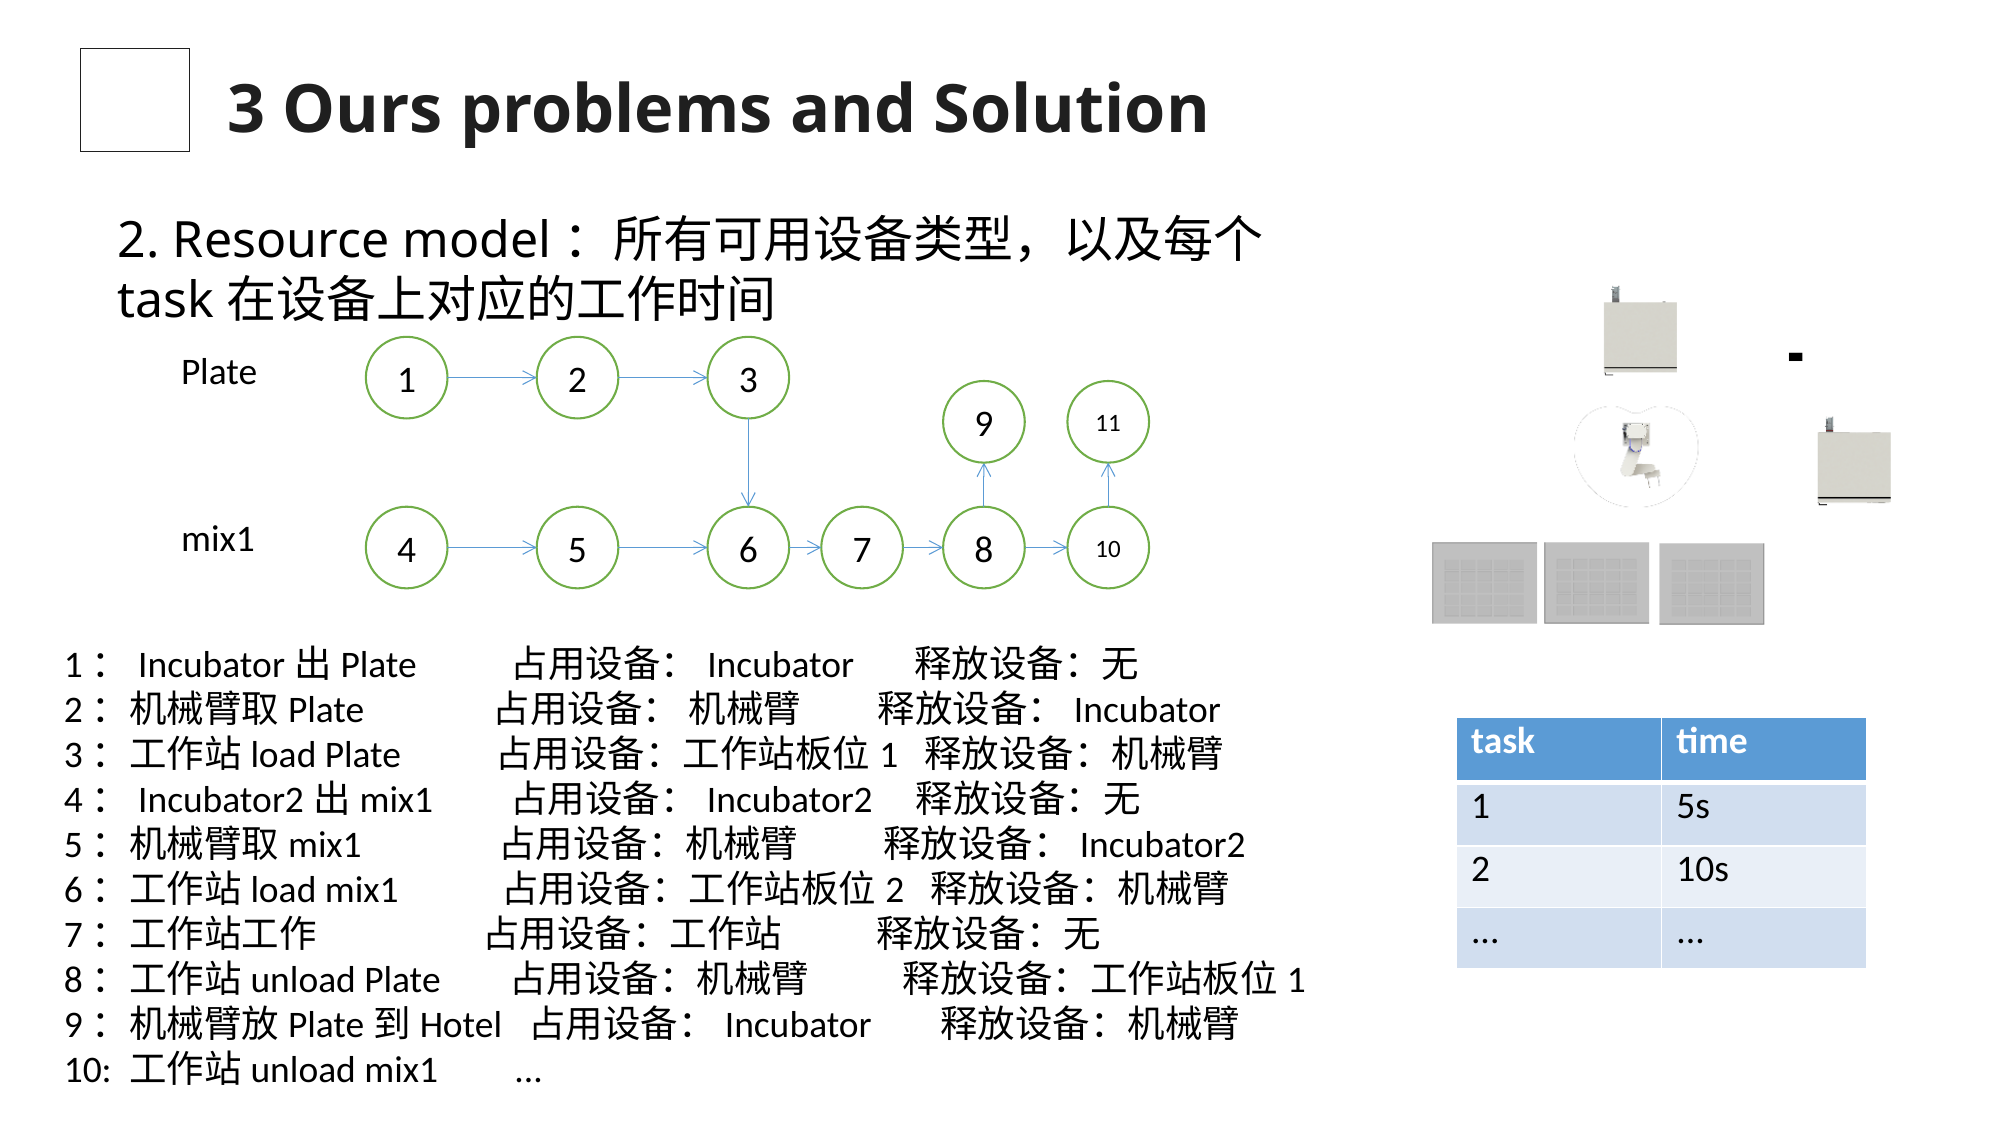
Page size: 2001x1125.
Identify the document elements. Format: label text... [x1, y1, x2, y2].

text_box 3 [706, 336, 791, 420]
table_header task [1457, 718, 1661, 780]
table_header time [1662, 718, 1866, 780]
text_box 2. Resource model：所有可用设备类型，以及每个task在设备上对应的工作时间 [103, 200, 1382, 336]
table_cell 2 [1457, 847, 1661, 907]
text_box 8 [942, 505, 1026, 590]
text_box 5 [535, 505, 620, 590]
text_box 3 Ours problems and Solution [207, 48, 1967, 157]
table_cell ... [1457, 908, 1661, 968]
text_box 7 [820, 505, 904, 590]
text_box [80, 48, 190, 152]
text_box 10 [1066, 505, 1151, 590]
text_box 2 [535, 336, 620, 420]
table_cell 10s [1662, 847, 1866, 907]
table_cell 1 [1457, 785, 1661, 845]
text_box 1 [364, 336, 449, 420]
picture [1424, 257, 1899, 635]
text_box 6 [706, 505, 791, 590]
text_box 1：Incubator出Plate 占用设备：Incubator 释放设备：无 2：机械臂取Plate 占用设备： 机械臂 释放设备：Incubator 3：工作站load Plate 占用设备：工作站板位1 释放设备：机械臂 4：Incubator2出mix1 占用设备：Incubator2 释放设备：无 5：机械臂取mix1 占用设备：机械臂 释放设备：Incubator2 6：工作站load mix1 占用设备：工作站板位2 释放设备：机械臂 7：工作站工作 占用设备：工作站 释放设备：无 8：工作站unload Plate 占用设备：机械臂 释放设备：工作站板位1 9：机械臂放Plate到Hotel 占用设备：Incubator 释放设备：机械臂 10: 工作站unload mix1 ... [48, 632, 1350, 1113]
text_box Plate [166, 340, 300, 400]
text_box mix1 [166, 506, 300, 567]
text_box 11 [1066, 379, 1151, 464]
text_box 9 [942, 379, 1026, 464]
table_cell 5s [1662, 785, 1866, 845]
text_box 4 [364, 505, 449, 590]
table_cell ... [1662, 908, 1866, 968]
